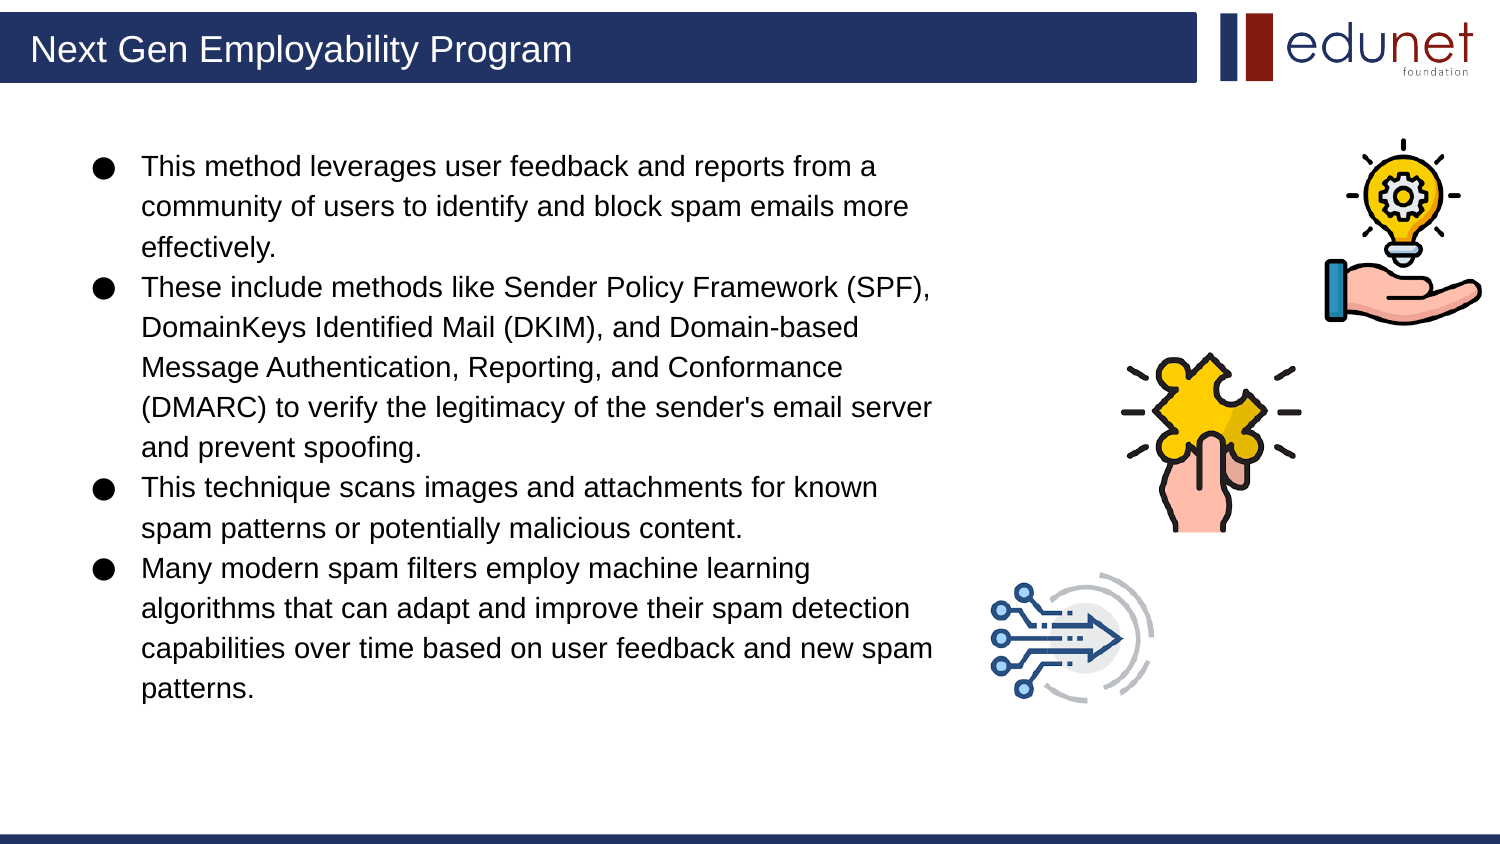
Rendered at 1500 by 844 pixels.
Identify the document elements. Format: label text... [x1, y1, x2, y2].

picture [971, 346, 1307, 738]
list This method leverages user feedback and reports from a community of users to identify and block spam emails more effectively. These include methods like Sender Policy Framework (SPF), DomainKeys Identified Mail (DKIM), and Domain-based Message Authentication, Reporting, and Conformance (DMARC) to verify the legitimacy of the sender's email server and prevent spoofing. This technique scans images and attachments for known spam patterns or potentially malicious content. Many modern spam filters employ machine learning algorithms that can adapt and improve their spam detection capabilities over time based on user feedback and new spam patterns. [50, 134, 957, 751]
picture [1306, 134, 1500, 329]
picture [1279, 14, 1482, 83]
